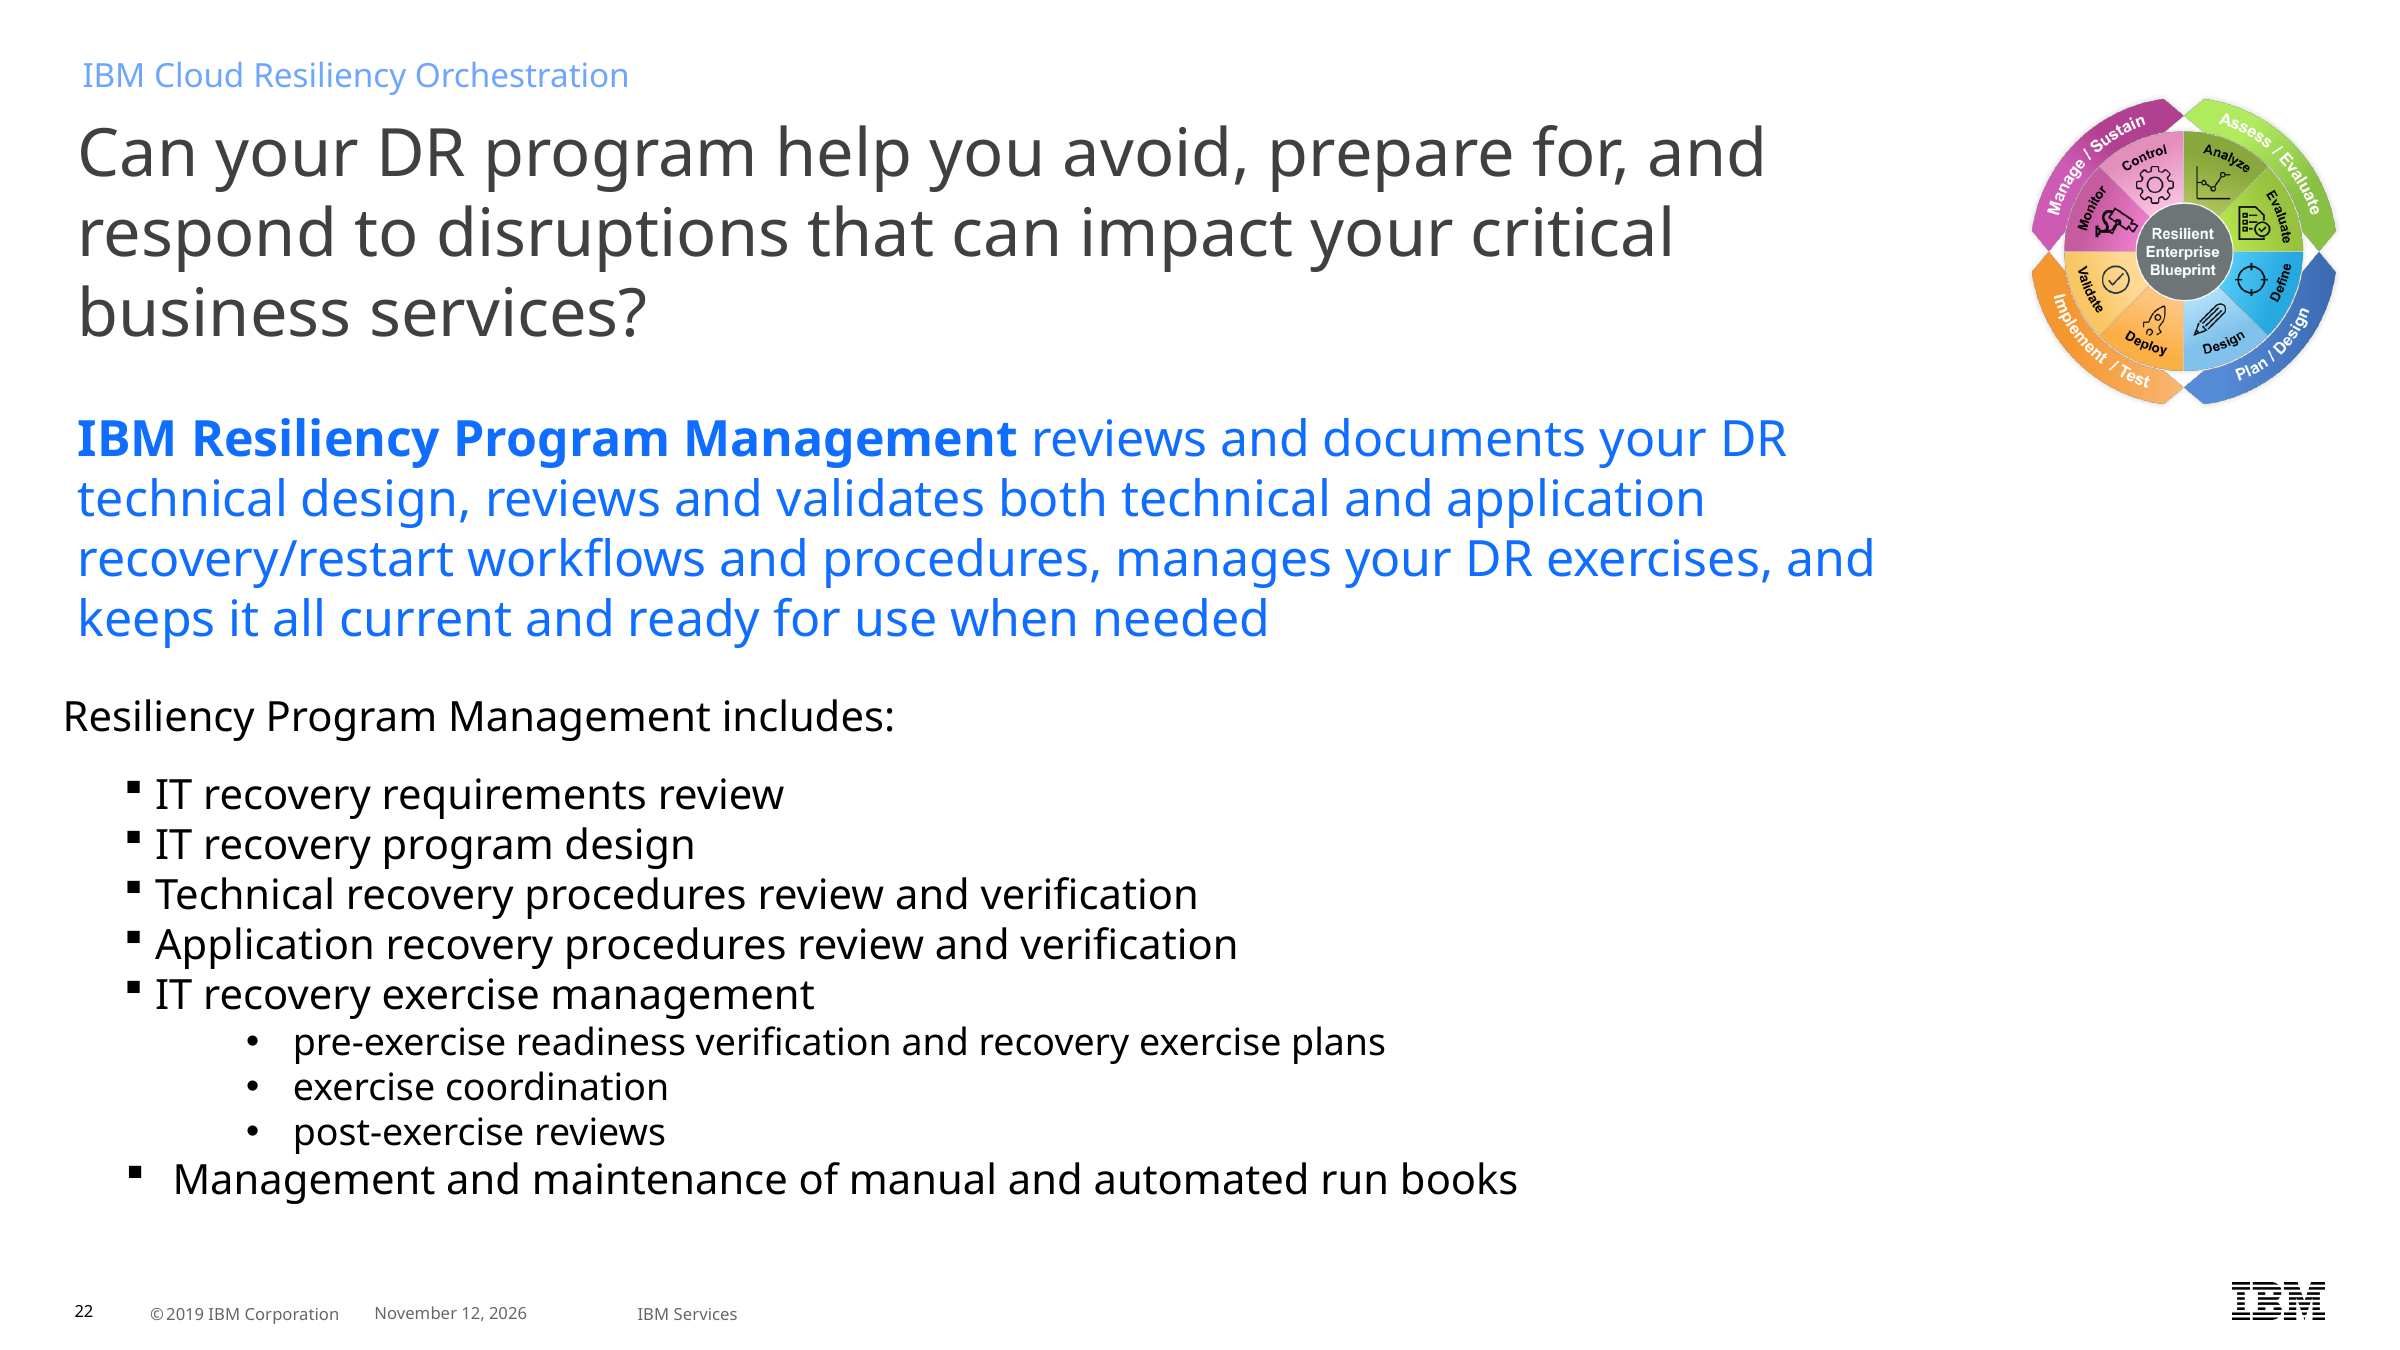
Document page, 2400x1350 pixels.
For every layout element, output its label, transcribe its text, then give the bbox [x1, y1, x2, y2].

title Can your DR program help you avoid, prepare for, and respond to disruptions that can impact your critical business services? [77, 109, 1950, 399]
picture [2232, 1282, 2325, 1320]
text_box IBM Resiliency Program Management reviews and documents your DR technical design, reviews and validates both technical and application recovery/restart workflows and procedures, manages your DR exercises, and keeps it all current and ready for use when needed [63, 399, 2003, 654]
picture [2023, 83, 2350, 420]
text_box IBM Cloud Resiliency Orchestration [82, 52, 1163, 98]
text_box Resiliency Program Management includes: [48, 682, 911, 748]
text_box IT recovery requirements review IT recovery program design Technical recovery procedures review and verification Application recovery procedures review and verification IT recovery exercise management pre-exercise readiness verification and recovery exercise plans exercise coordination post-exercise reviews Management and maintenance of manual and automated run books [109, 760, 1980, 1210]
